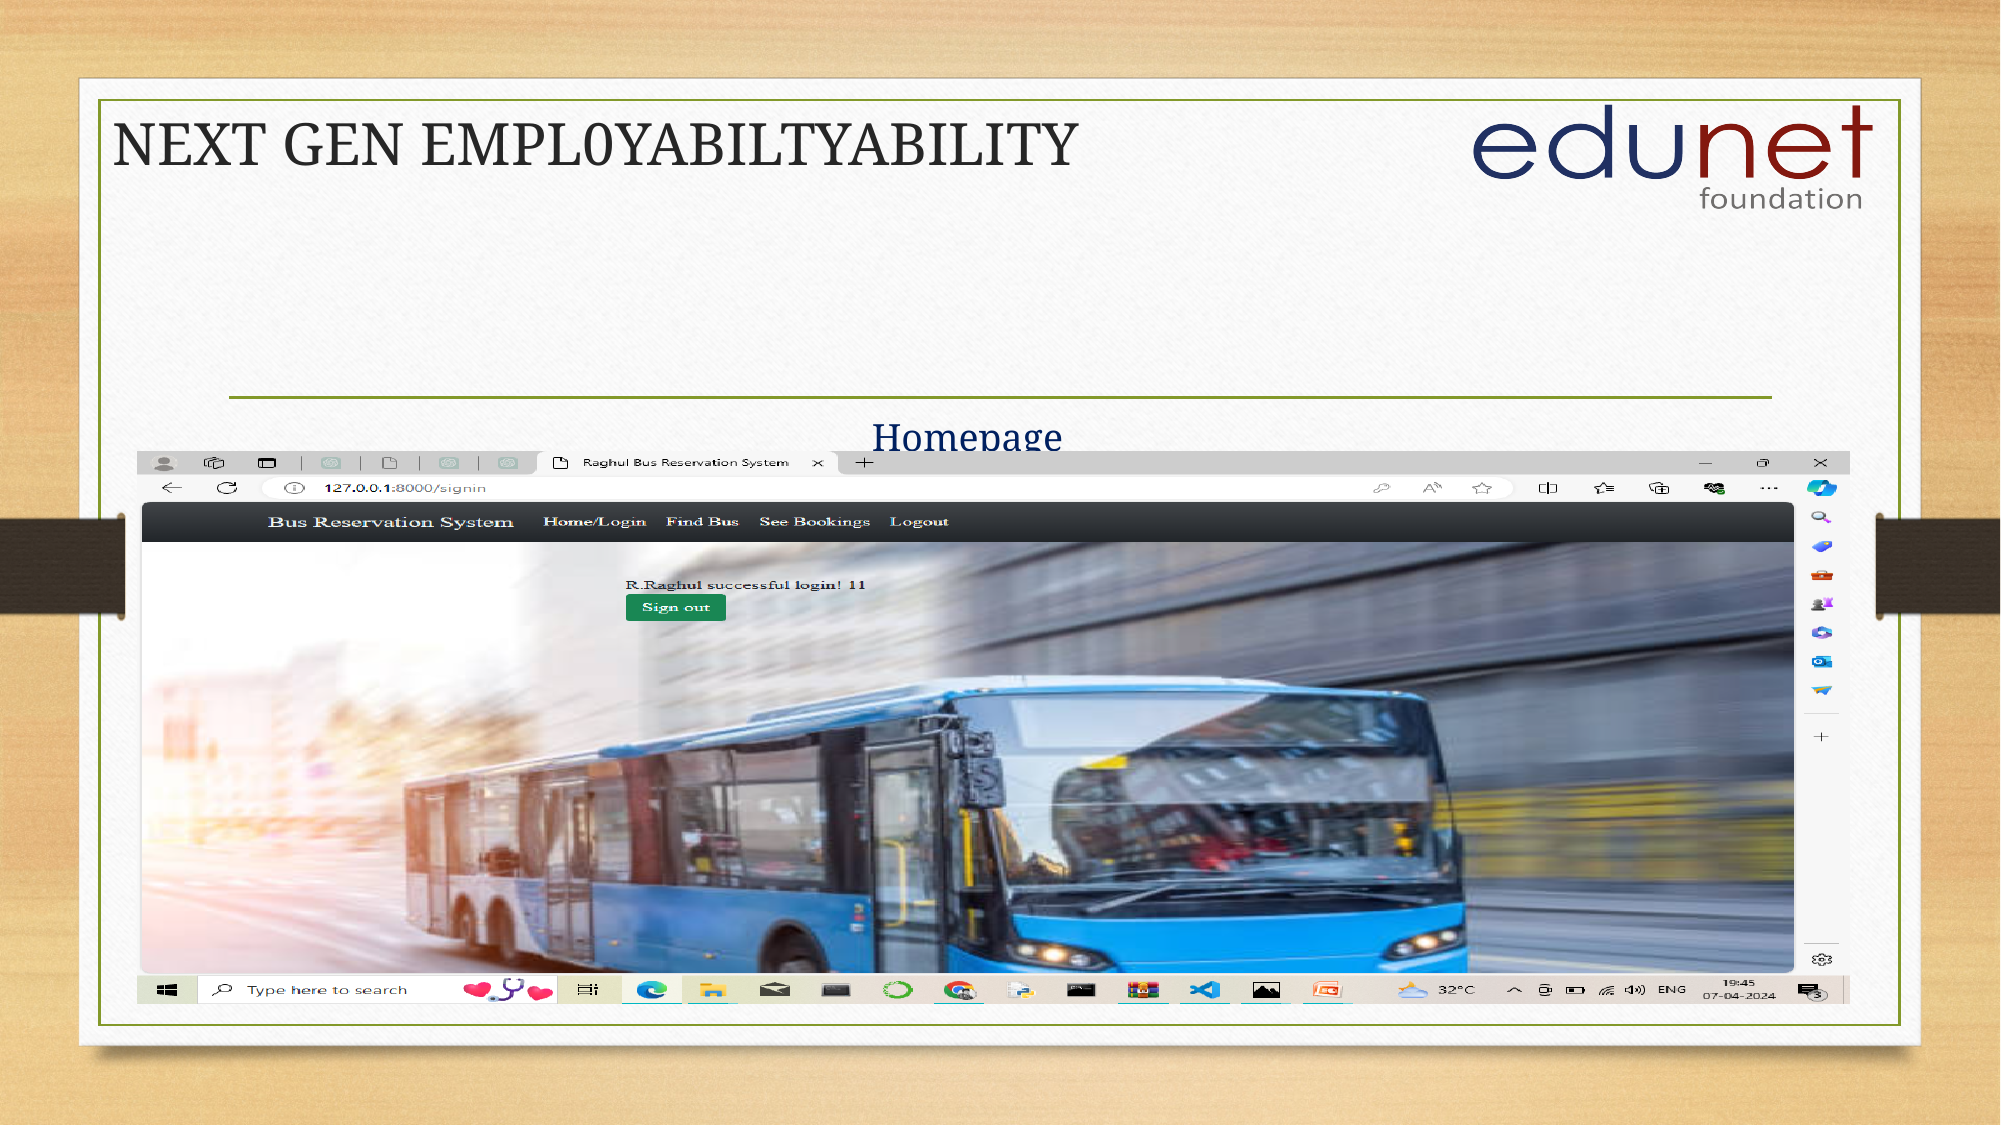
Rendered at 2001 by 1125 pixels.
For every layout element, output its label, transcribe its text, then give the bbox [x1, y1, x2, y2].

title NEXT GEN EMPL0YABILTYABILITY [0, 69, 1228, 217]
text_box Homepage [857, 406, 1877, 467]
picture [0, 0, 2001, 1125]
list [1464, 100, 1877, 217]
